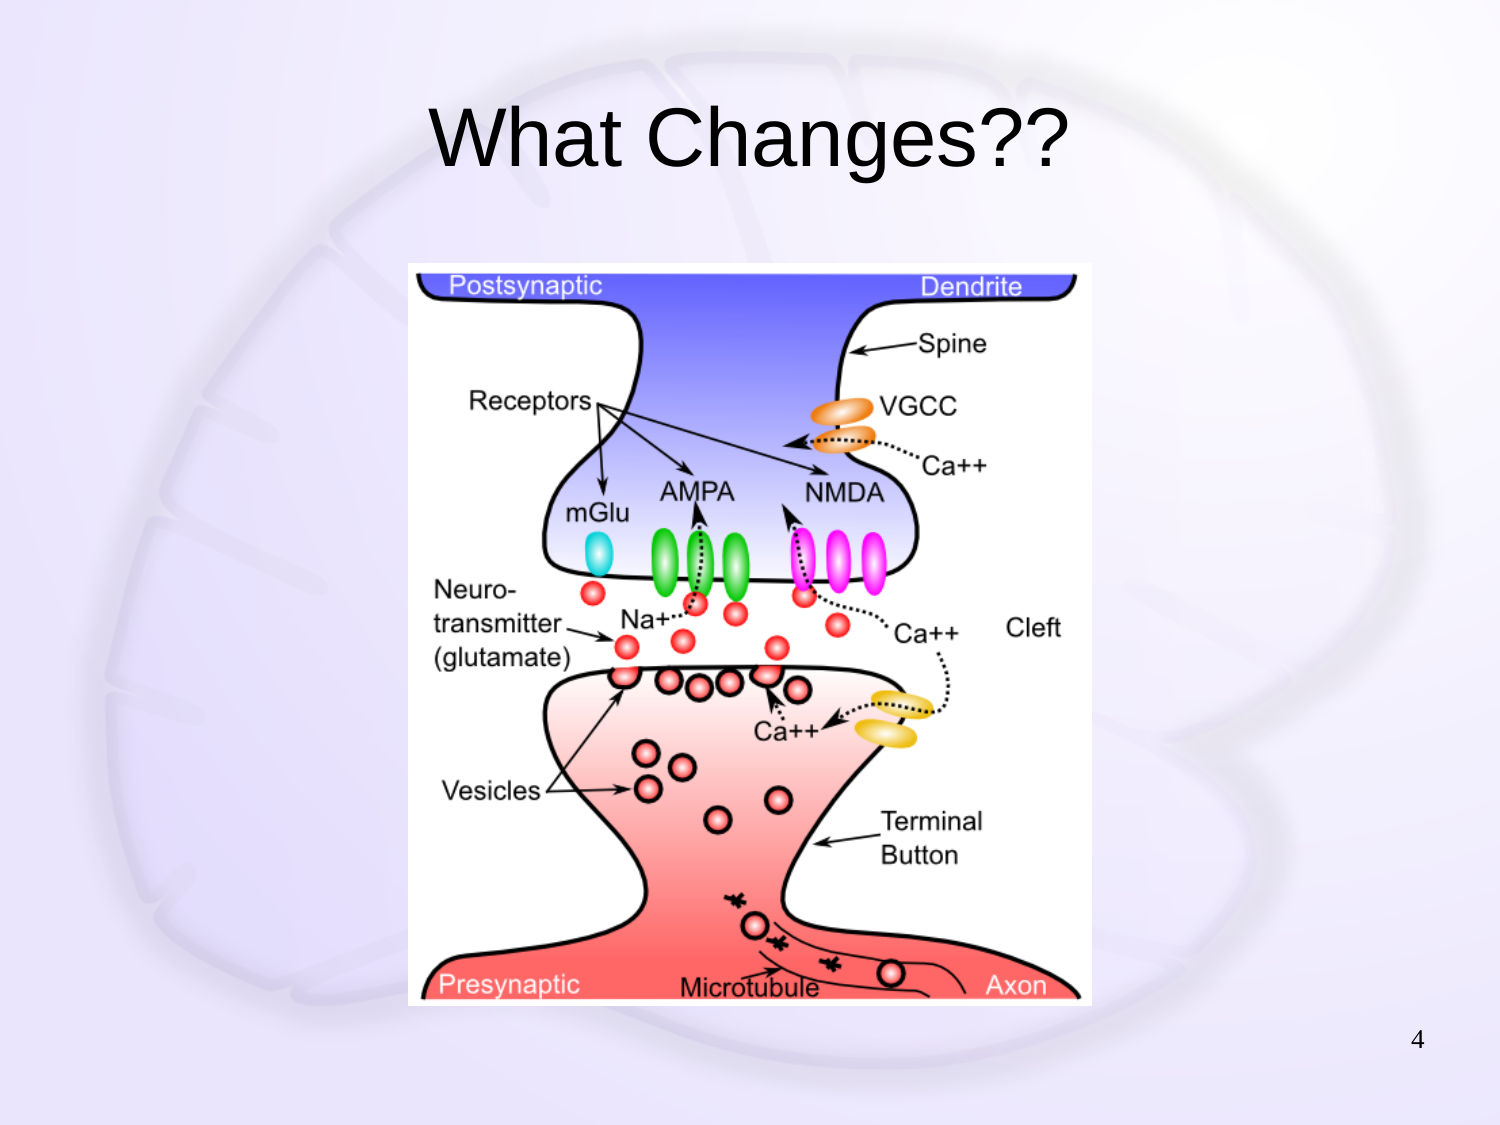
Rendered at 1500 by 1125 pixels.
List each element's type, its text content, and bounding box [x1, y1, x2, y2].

title What Changes?? [74, 44, 1425, 233]
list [74, 263, 1425, 1006]
picture [0, 0, 1500, 1125]
slide_number 4 [1075, 1024, 1425, 1103]
